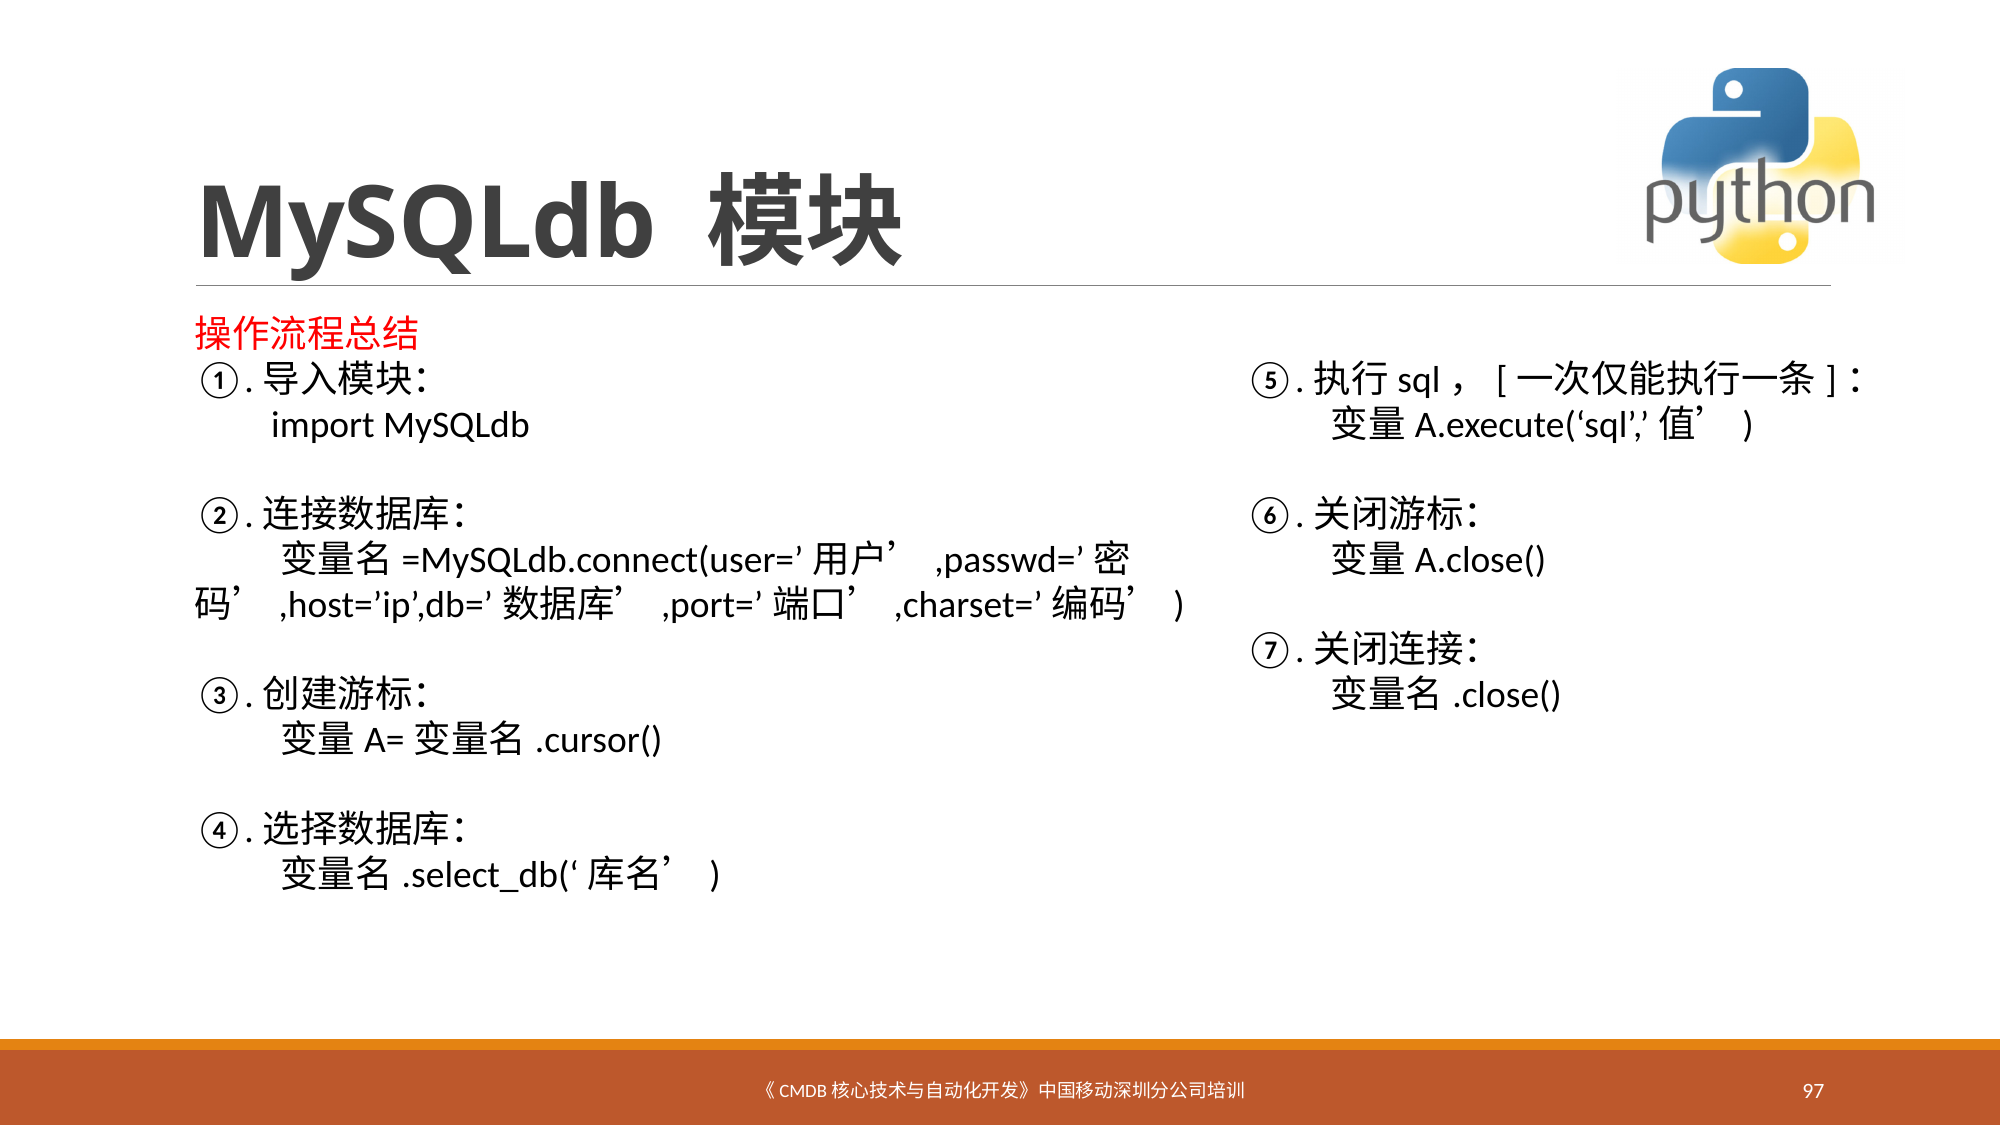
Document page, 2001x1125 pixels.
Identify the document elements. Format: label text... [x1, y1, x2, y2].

slide_number 97 [1624, 1059, 1840, 1120]
title MySQLdb 模块 [180, 47, 1830, 285]
picture [1616, 68, 1906, 264]
footer 《CMDB核心技术与自动化开发》中国移动深圳分公司培训 [604, 1059, 1396, 1120]
text_box 操作流程总结 ①.导入模块： import MySQLdb ②.连接数据库： 变量名=MySQLdb.connect(user=’用户’,passwd=’密码’,host=’ip’,db=’数据库’,port=’端口’,charset=’编码’) ③.创建游标： 变量A=变量名.cursor() ④.选择数据库： 变量名.select_db(‘库名’) [179, 302, 1307, 948]
text_box ⑤.执行sql，[一次仅能执行一条]： 变量A.execute(‘sql’,’值’) ⑥.关闭游标： 变量A.close() ⑦.关闭连接： 变量名.close() [1230, 302, 2000, 723]
